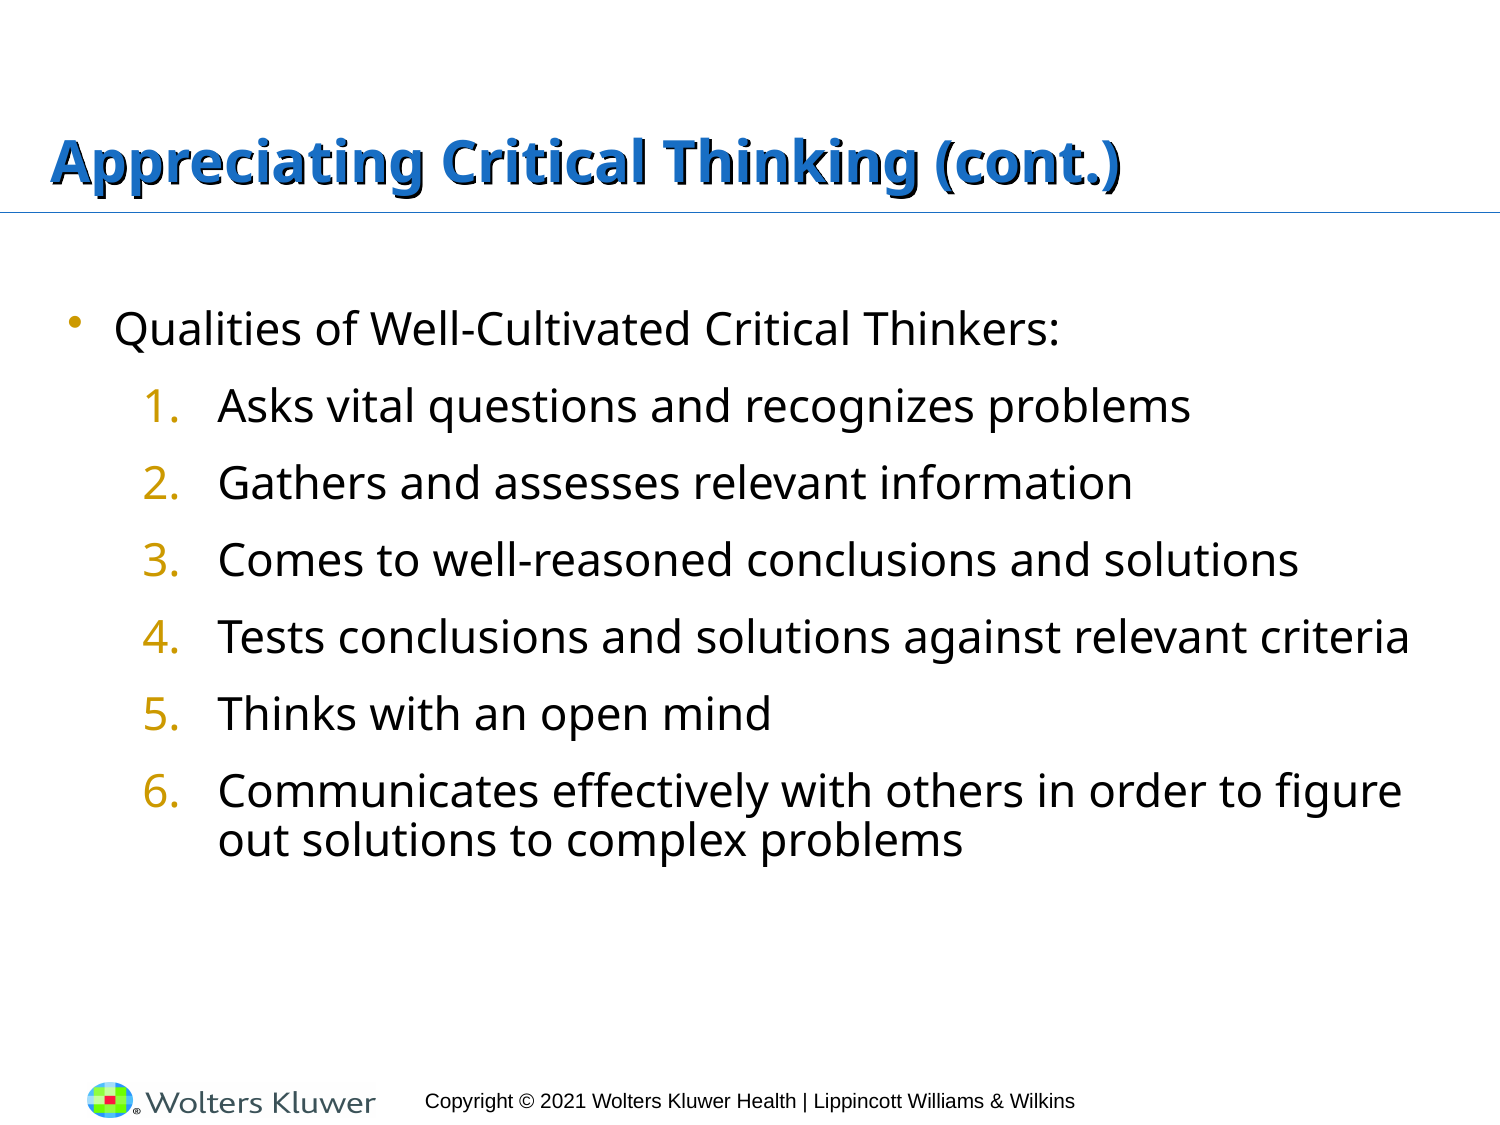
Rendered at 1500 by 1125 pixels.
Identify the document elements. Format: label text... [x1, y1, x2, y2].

list Qualities of Well-Cultivated Critical Thinkers: Asks vital questions and recognizes problems Gathers and assesses relevant information Comes to well-reasoned conclusions and solutions Tests conclusions and solutions against relevant criteria Thinks with an open mind Communicates effectively with others in order to figure out solutions to complex problems [51, 298, 1466, 1080]
title Appreciating Critical Thinking (cont.) [50, 130, 1468, 195]
picture [87, 1082, 376, 1118]
